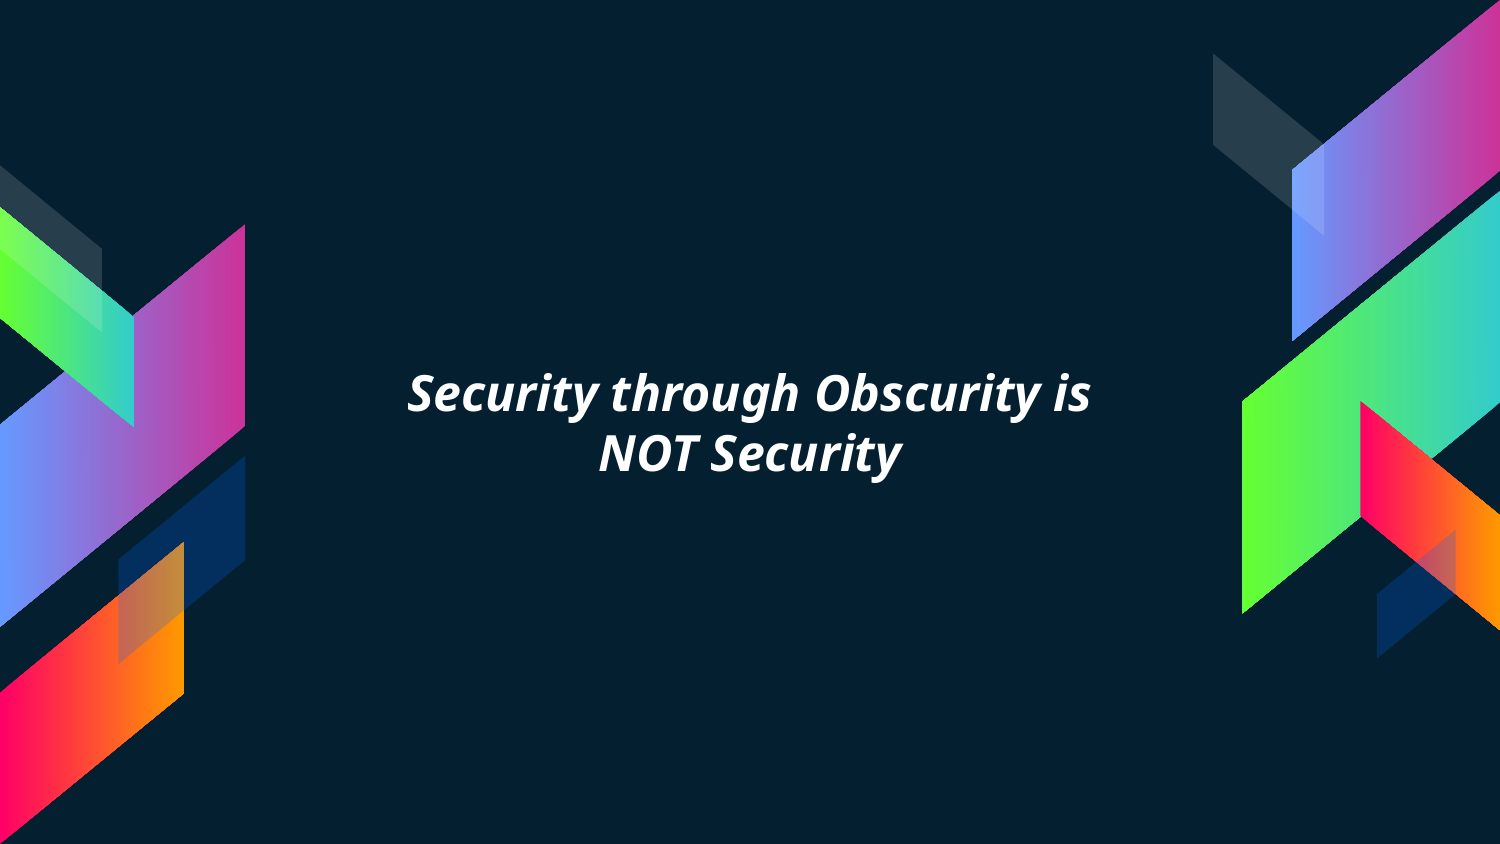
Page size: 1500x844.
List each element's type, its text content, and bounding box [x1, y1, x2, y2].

list Security through Obscurity is NOT Security [365, 354, 1135, 490]
